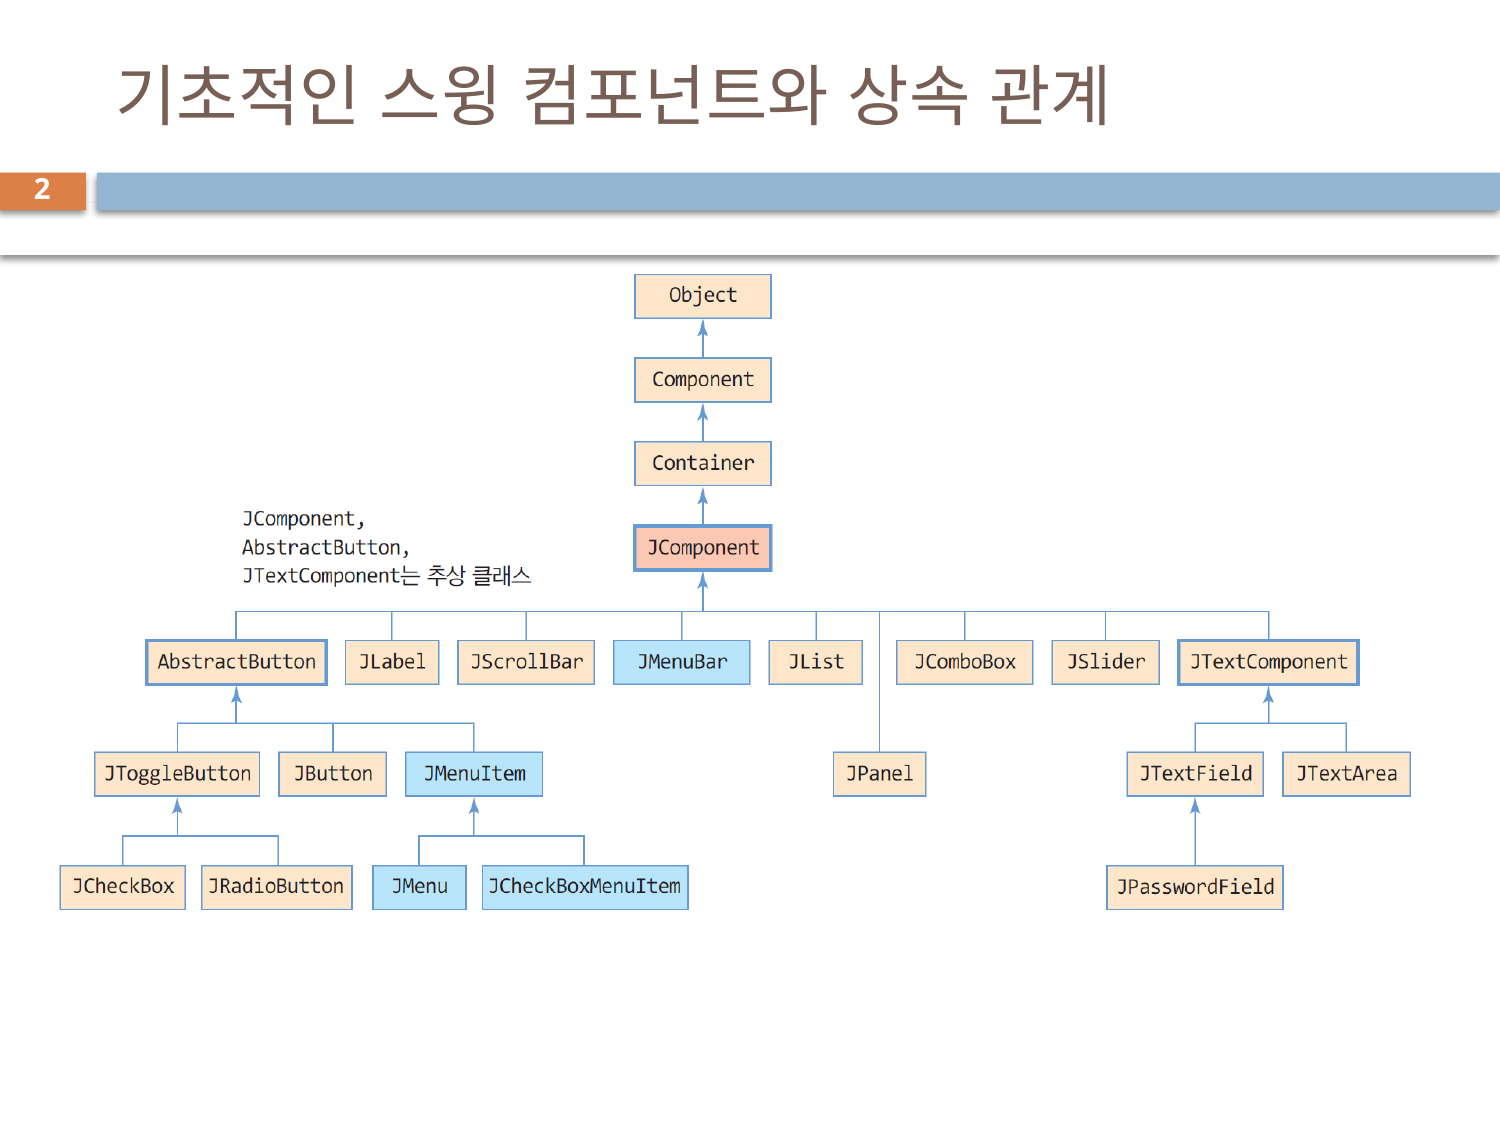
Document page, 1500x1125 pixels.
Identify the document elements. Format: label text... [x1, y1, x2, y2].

picture [19, 266, 1424, 931]
slide_number 2 [0, 170, 87, 211]
title 기초적인 스윙 컴포넌트와 상속 관계 [100, 37, 1438, 149]
